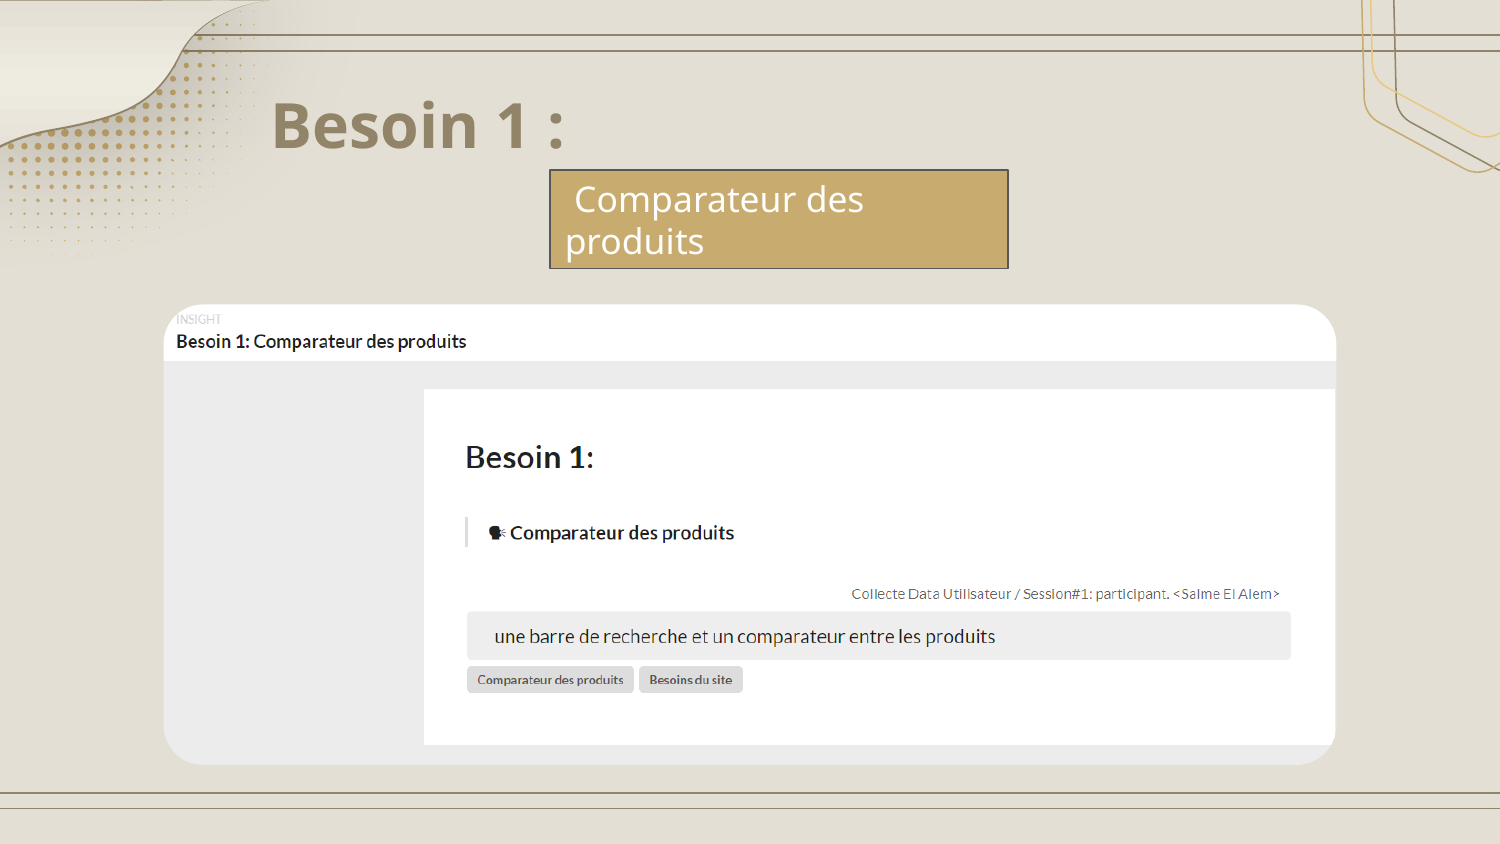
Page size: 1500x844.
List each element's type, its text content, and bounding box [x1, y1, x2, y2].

picture [163, 304, 1337, 766]
text_box Besoin 1 : [255, 78, 1042, 169]
text_box Comparateur des produits [549, 169, 1009, 269]
